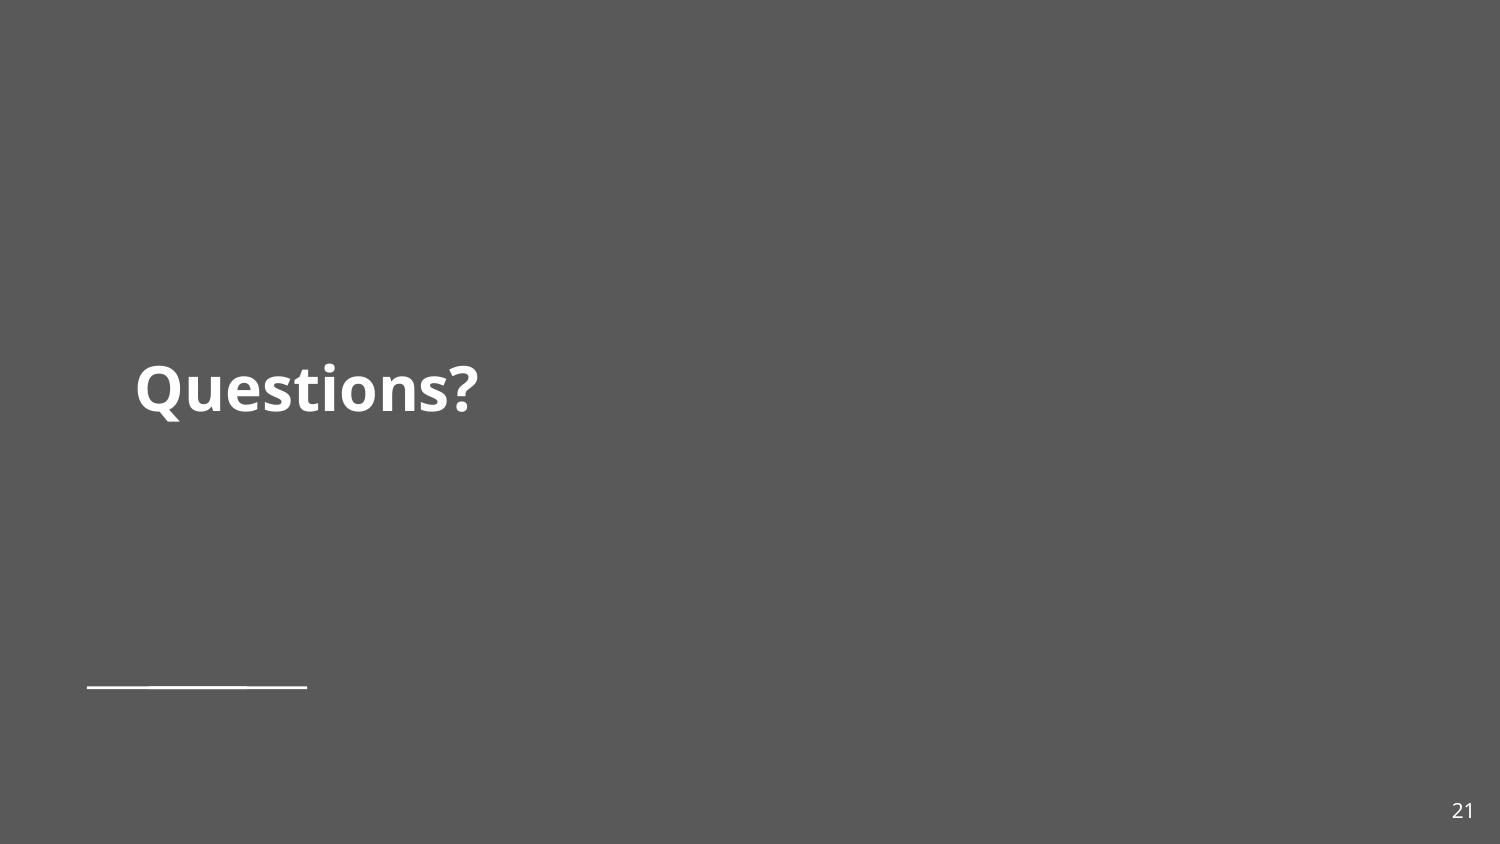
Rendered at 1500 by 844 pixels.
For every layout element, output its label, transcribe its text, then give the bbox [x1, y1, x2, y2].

title Questions? [119, 141, 1272, 632]
slide_number ‹#› [1400, 779, 1491, 844]
